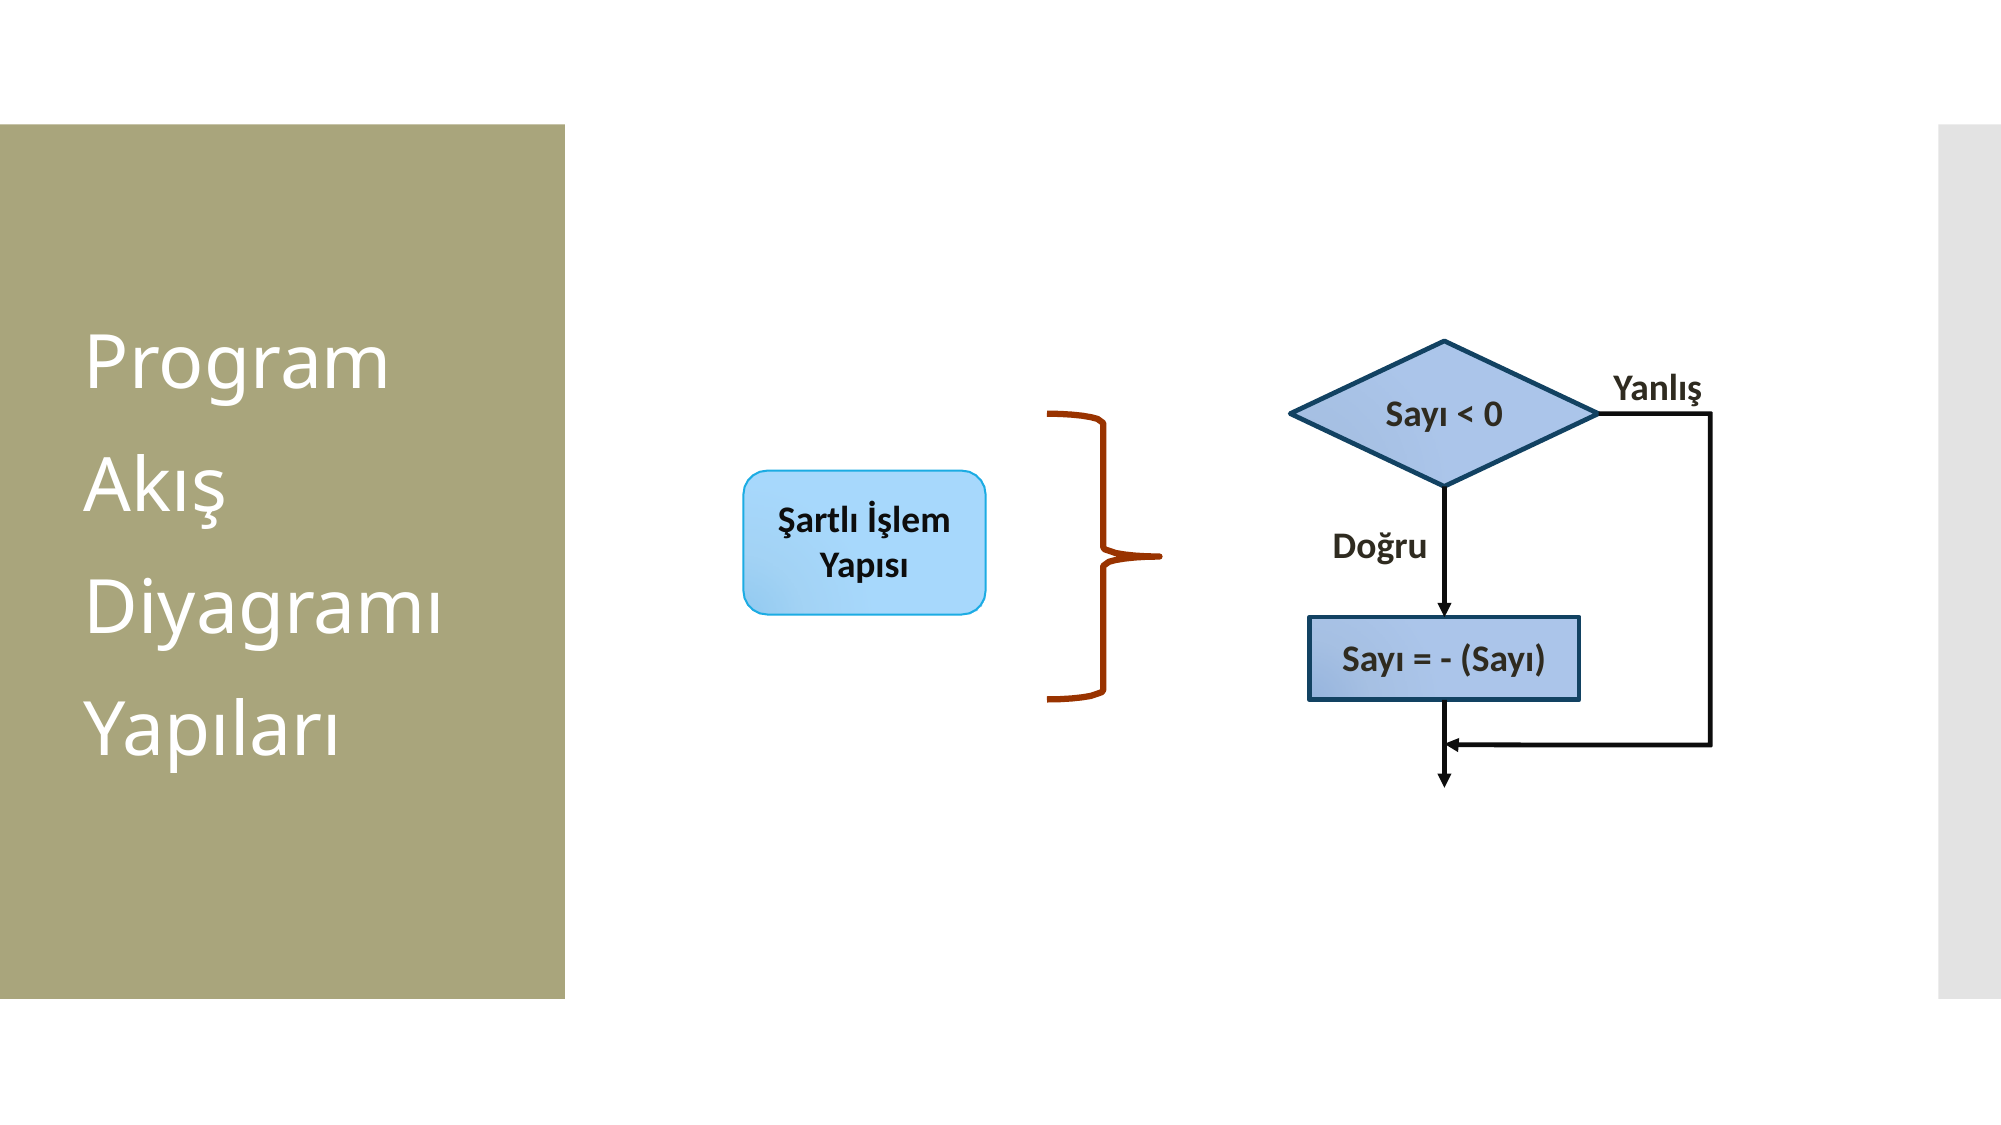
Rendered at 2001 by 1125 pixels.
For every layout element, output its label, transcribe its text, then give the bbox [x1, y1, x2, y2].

text_box Yanlış [1611, 361, 1705, 409]
text_box [1046, 413, 1160, 700]
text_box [1289, 340, 1599, 487]
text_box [1309, 616, 1580, 701]
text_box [743, 470, 986, 615]
text_box Doğru [1330, 518, 1430, 566]
title Program Akış Diyagramı Yapıları [58, 260, 535, 771]
text_box [1437, 411, 1713, 788]
